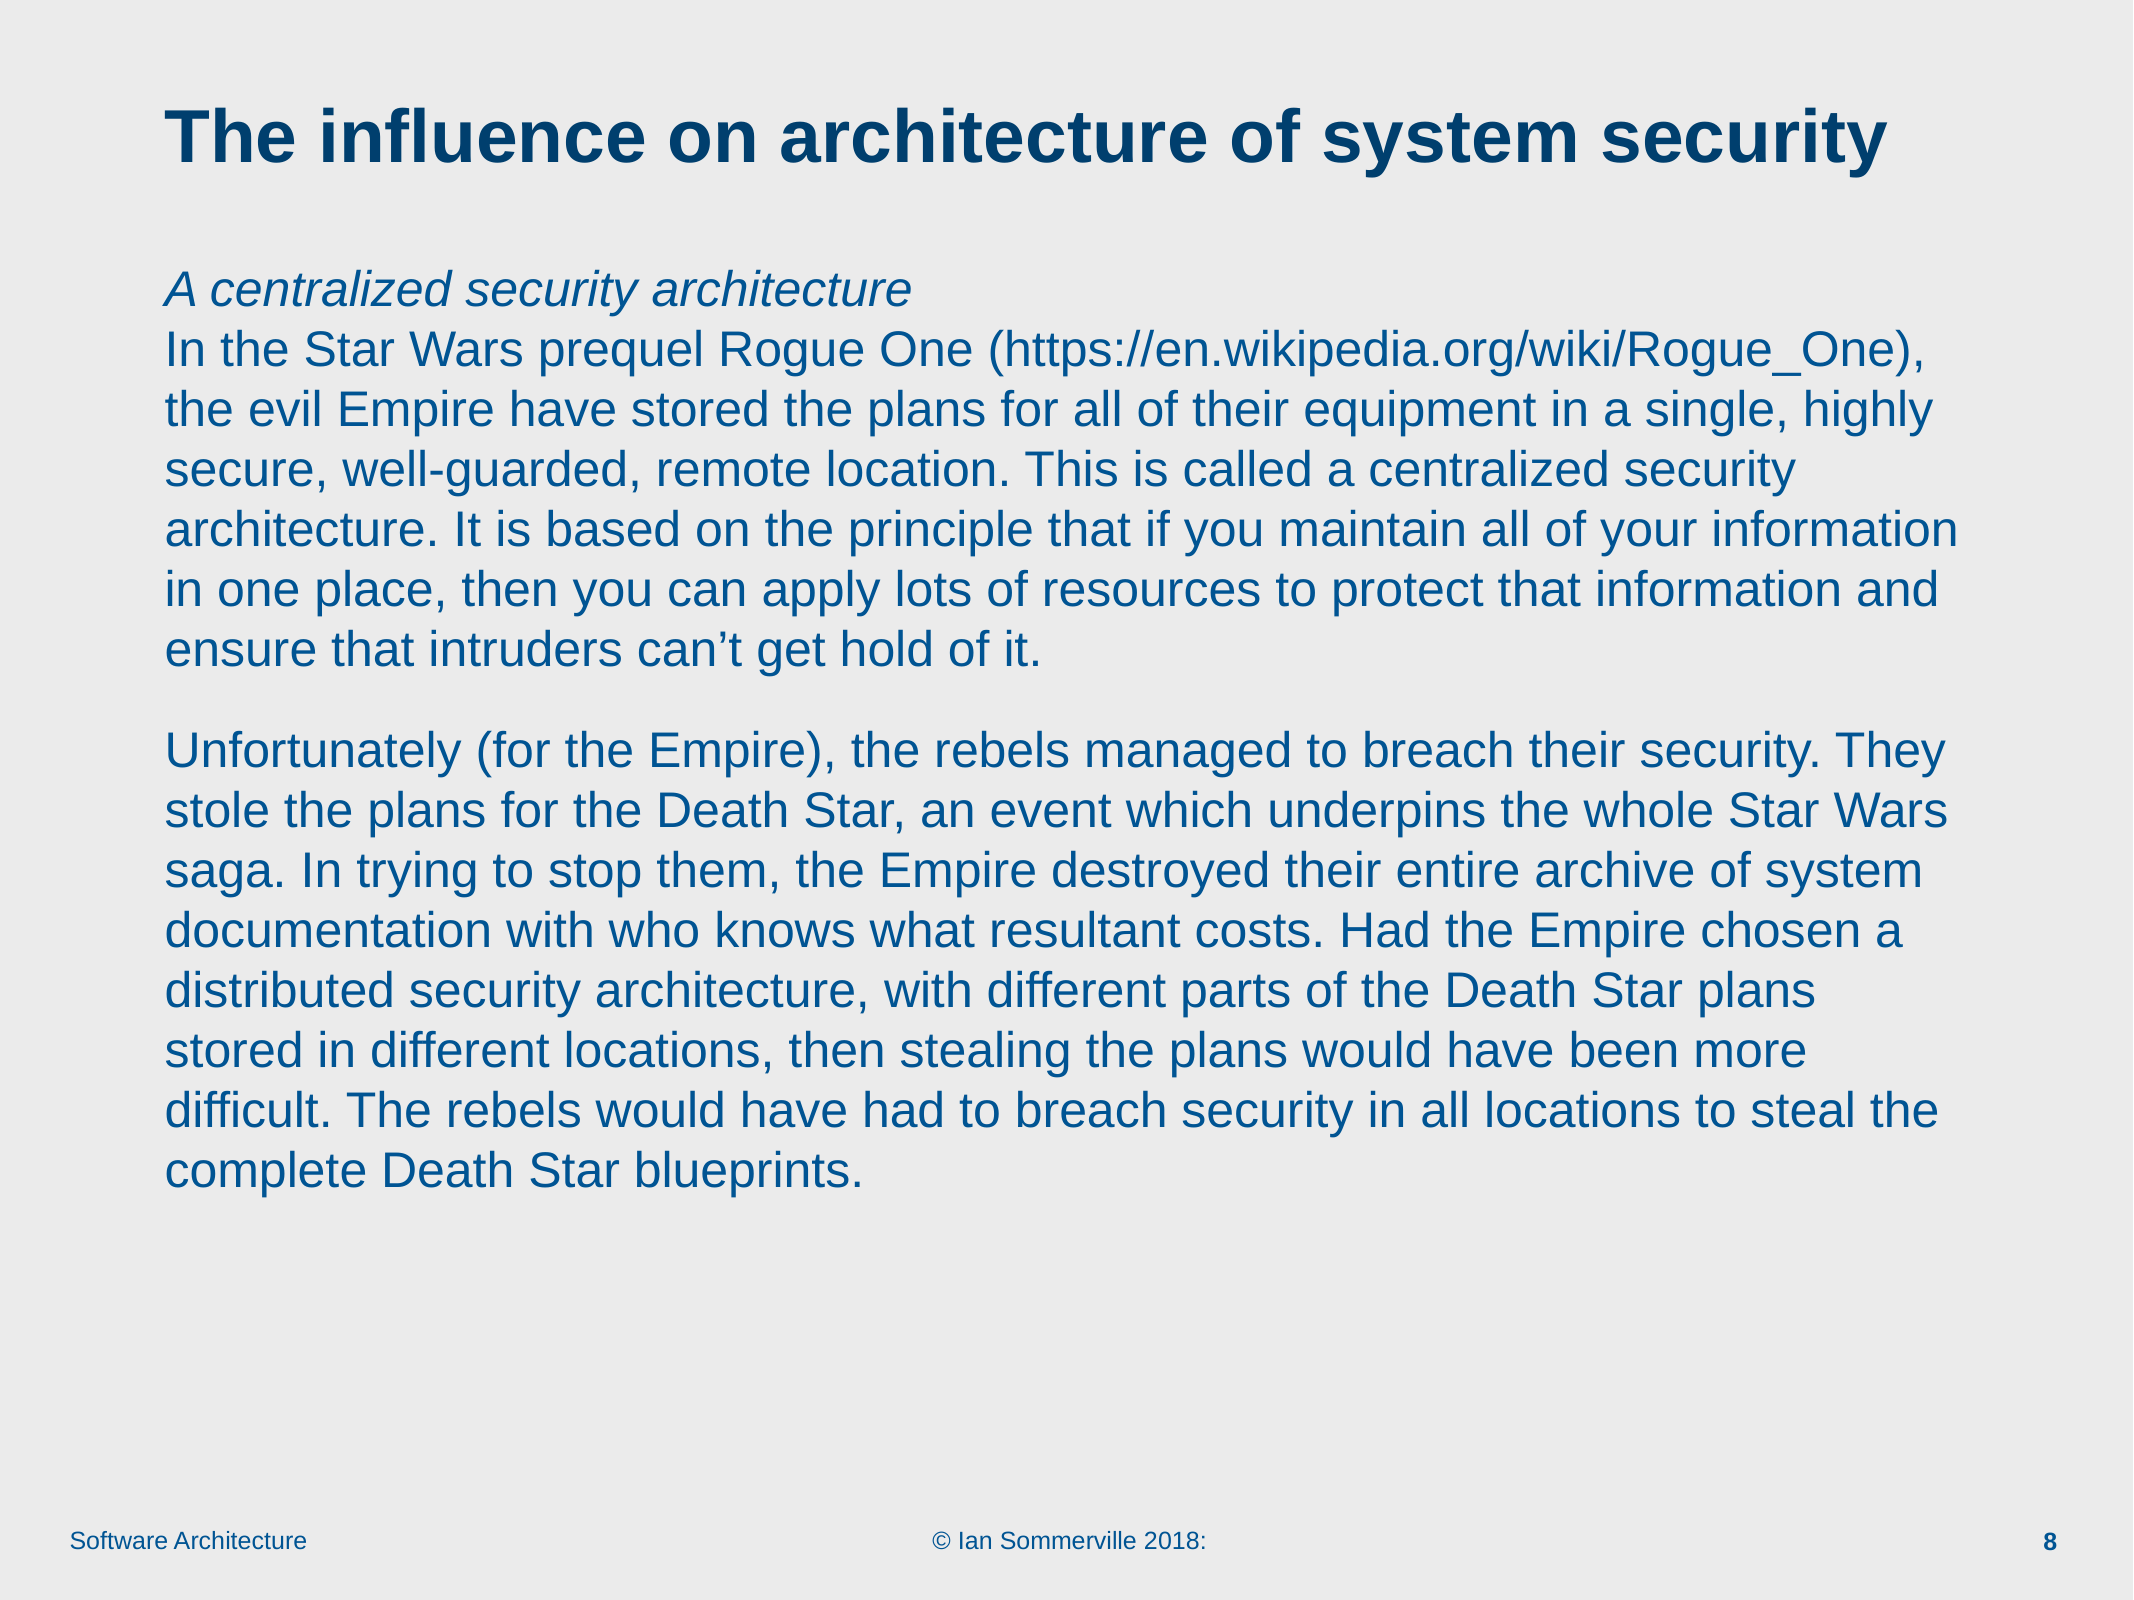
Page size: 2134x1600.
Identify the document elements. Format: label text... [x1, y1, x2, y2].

title The influence on architecture of system security [155, 76, 1978, 189]
slide_number 8 [2032, 1516, 2067, 1563]
list A centralized security architecture In the Star Wars prequel Rogue One (https://en.wikipedia.org/wiki/Rogue_One), the evil Empire have stored the plans for all of their equipment in a single, highly secure, well-guarded, remote location. This is called a centralized security architecture. It is based on the principle that if you maintain all of your information in one place, then you can apply lots of resources to protect that information and ensure that intruders can’t get hold of it. Unfortunately (for the Empire), the rebels managed to breach their security. They stole the plans for the Death Star, an event which underpins the whole Star Wars saga. In trying to stop them, the Empire destroyed their entire archive of system documentation with who knows what resultant costs. Had the Empire chosen a distributed security architecture, with different parts of the Death Star plans stored in different locations, then stealing the plans would have been more difficult. The rebels would have had to breach security in all locations to steal the complete Death Star blueprints. [155, 247, 1978, 1432]
